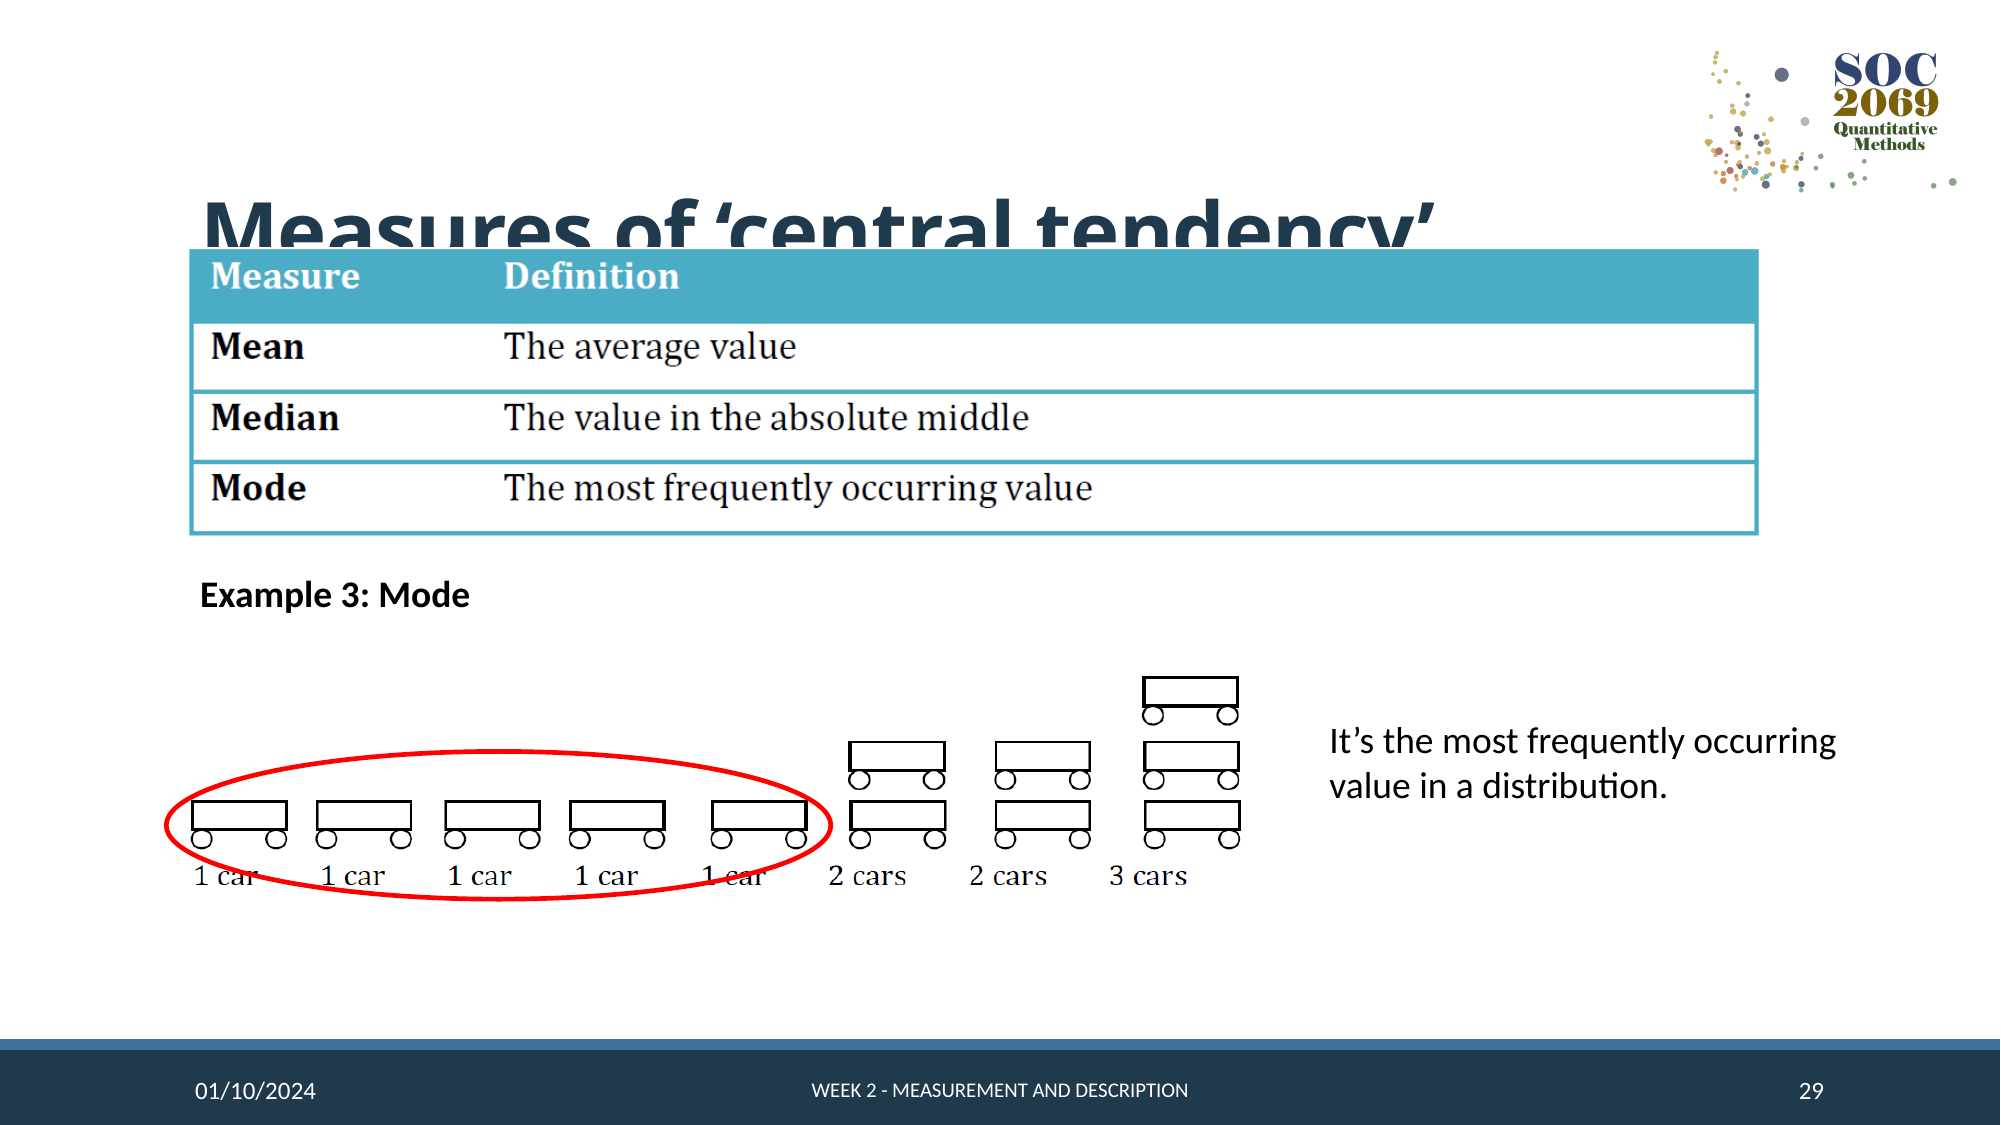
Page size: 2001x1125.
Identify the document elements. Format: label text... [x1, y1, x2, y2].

footer Week 2 - Measurement and Description [604, 1059, 1396, 1120]
picture [1695, 46, 1965, 197]
slide_number 29 [1624, 1059, 1840, 1120]
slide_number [180, 1059, 586, 1120]
title Measures of ‘central tendency’ [185, 156, 1761, 247]
text_box It’s the most frequently occurring value in a distribution. [1314, 709, 1907, 814]
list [184, 247, 1762, 542]
text_box Example 3: Mode [185, 562, 850, 623]
picture [184, 656, 1265, 914]
text_box [164, 801, 182, 850]
